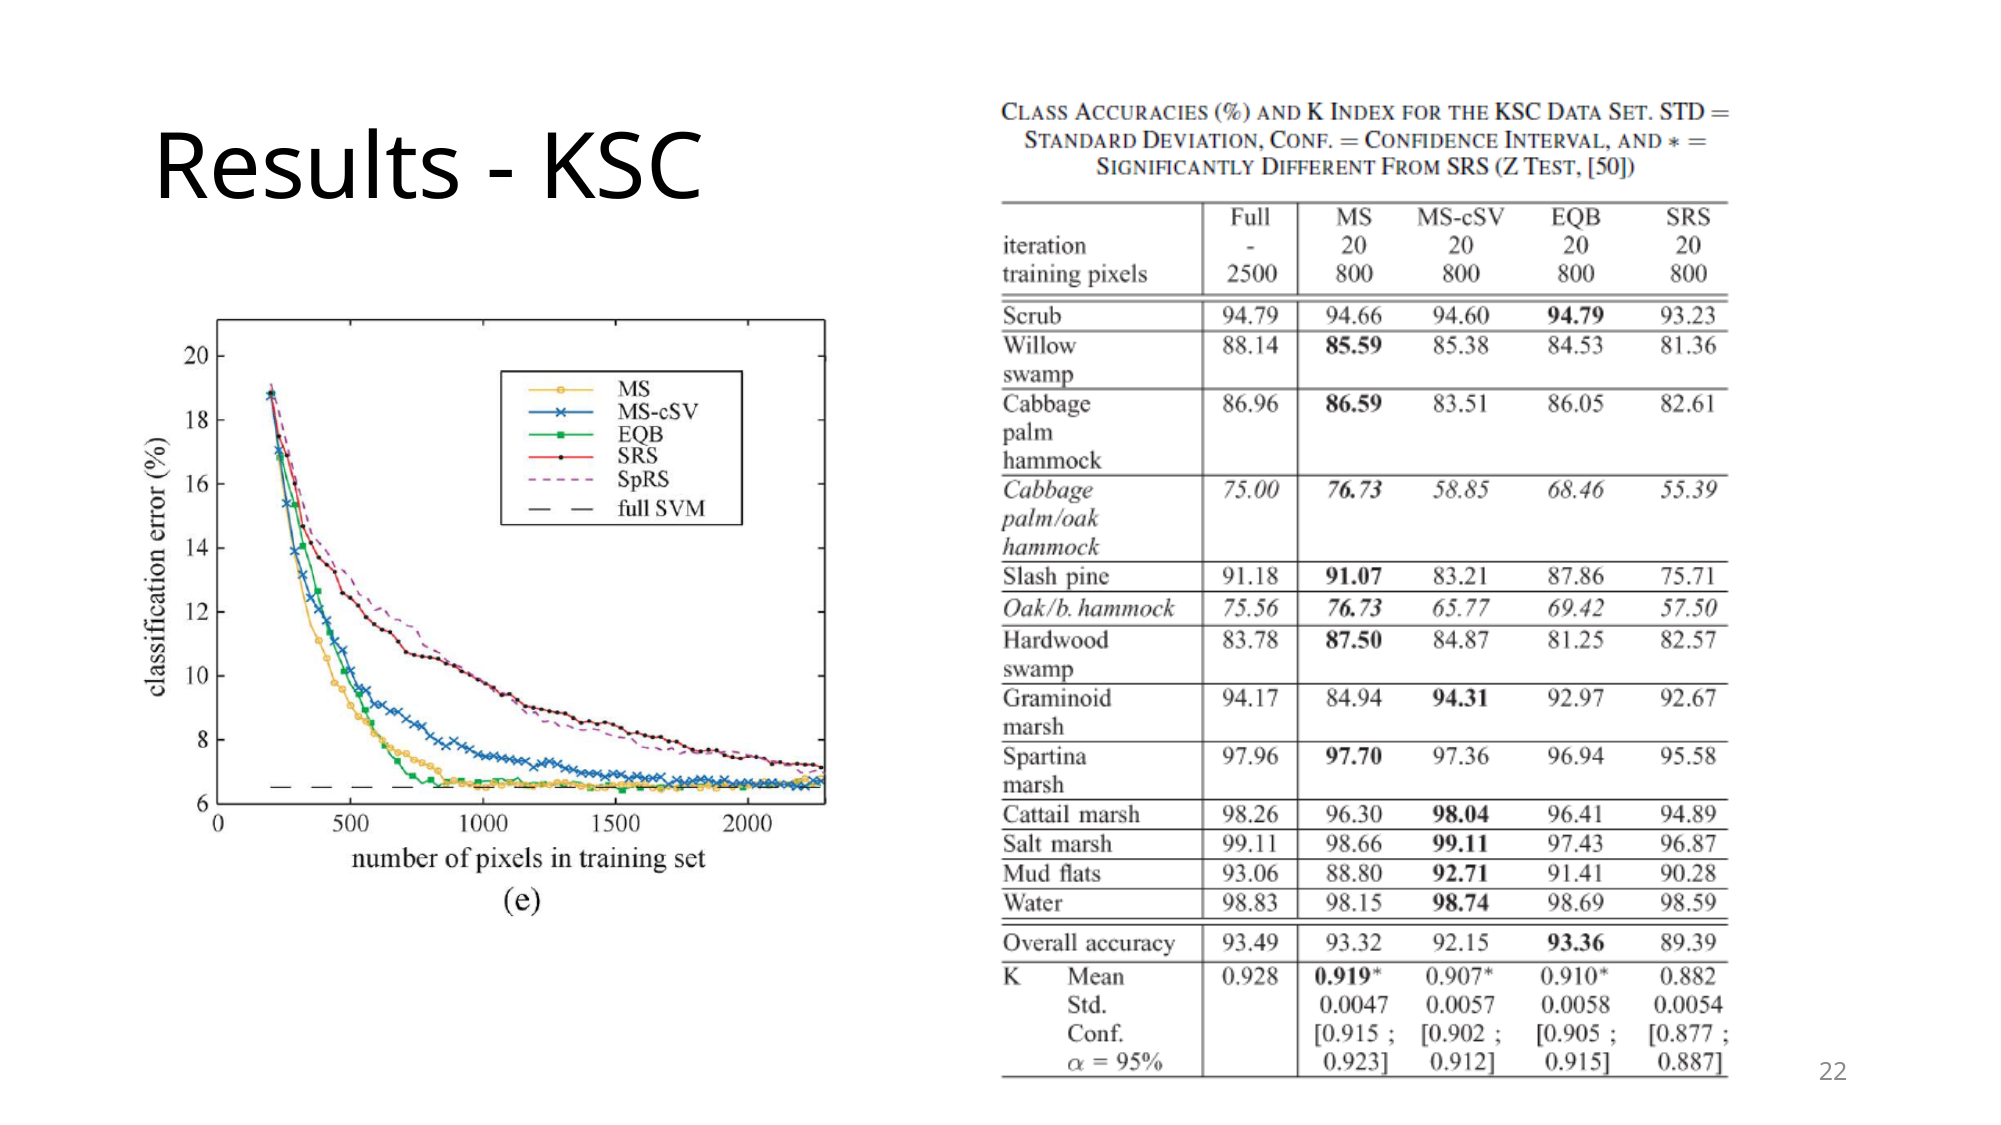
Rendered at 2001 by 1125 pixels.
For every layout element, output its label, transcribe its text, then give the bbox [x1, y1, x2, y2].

picture [981, 95, 1757, 1087]
picture [118, 299, 860, 924]
title Results - KSC [137, 59, 1863, 278]
slide_number 22 [1412, 1042, 1863, 1103]
